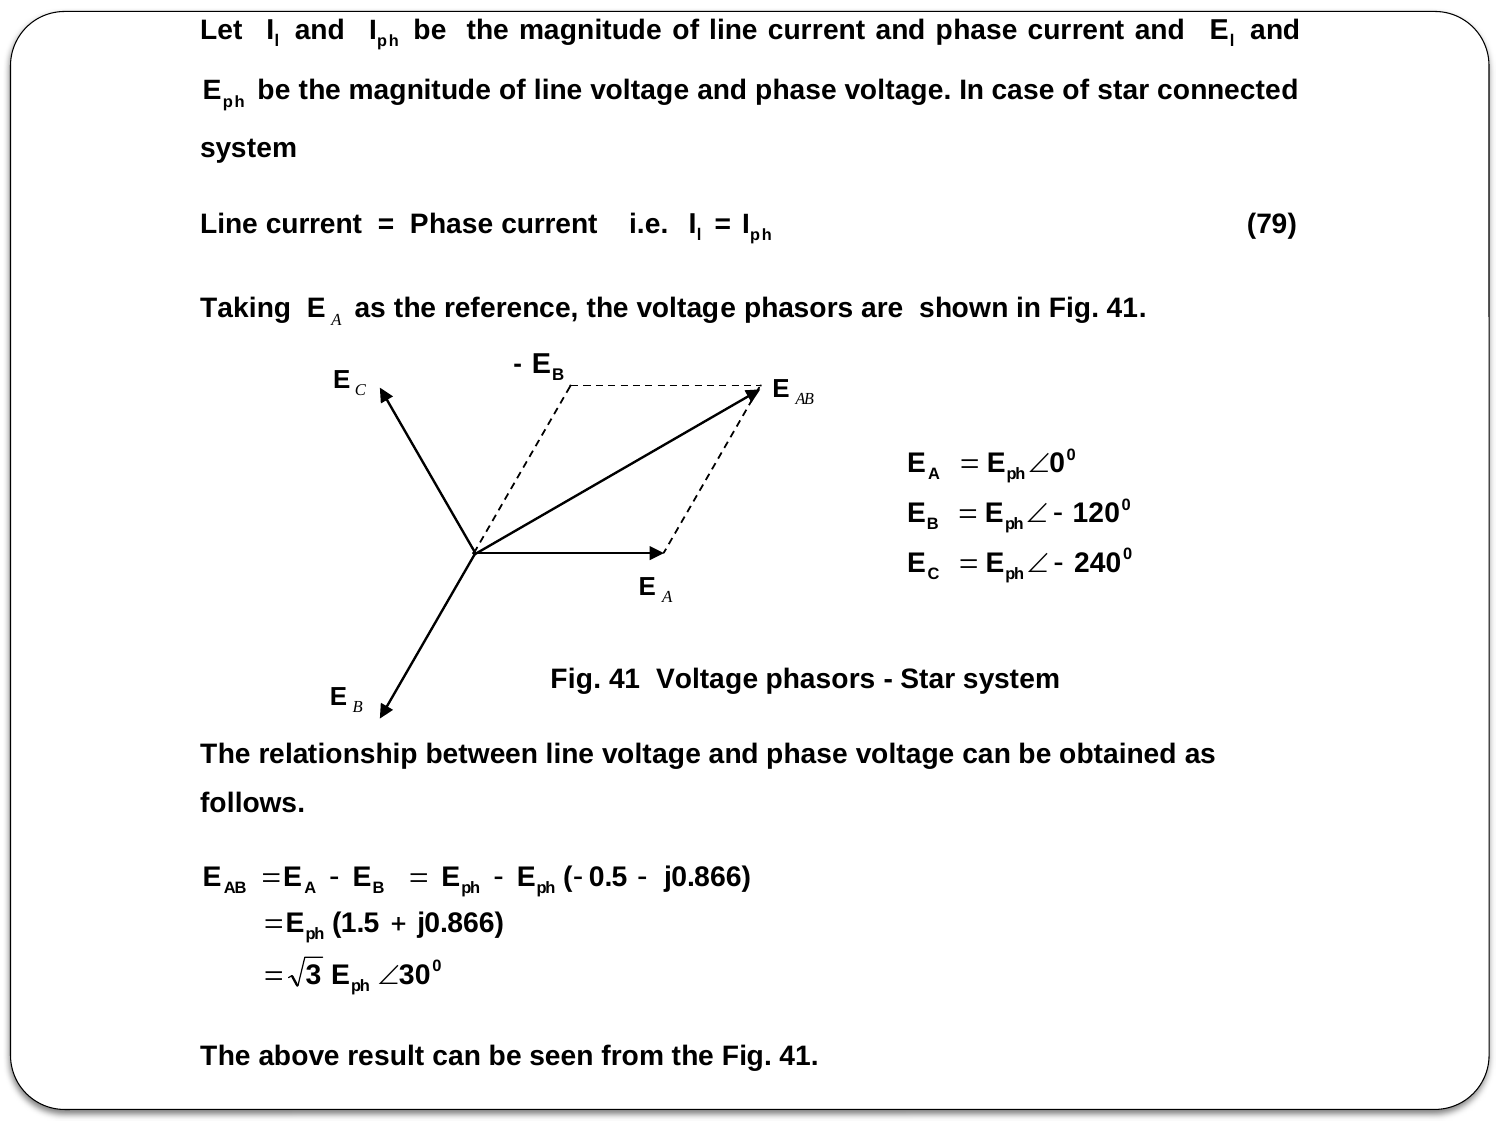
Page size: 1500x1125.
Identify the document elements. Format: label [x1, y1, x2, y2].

text_box [199, 10, 1301, 1115]
